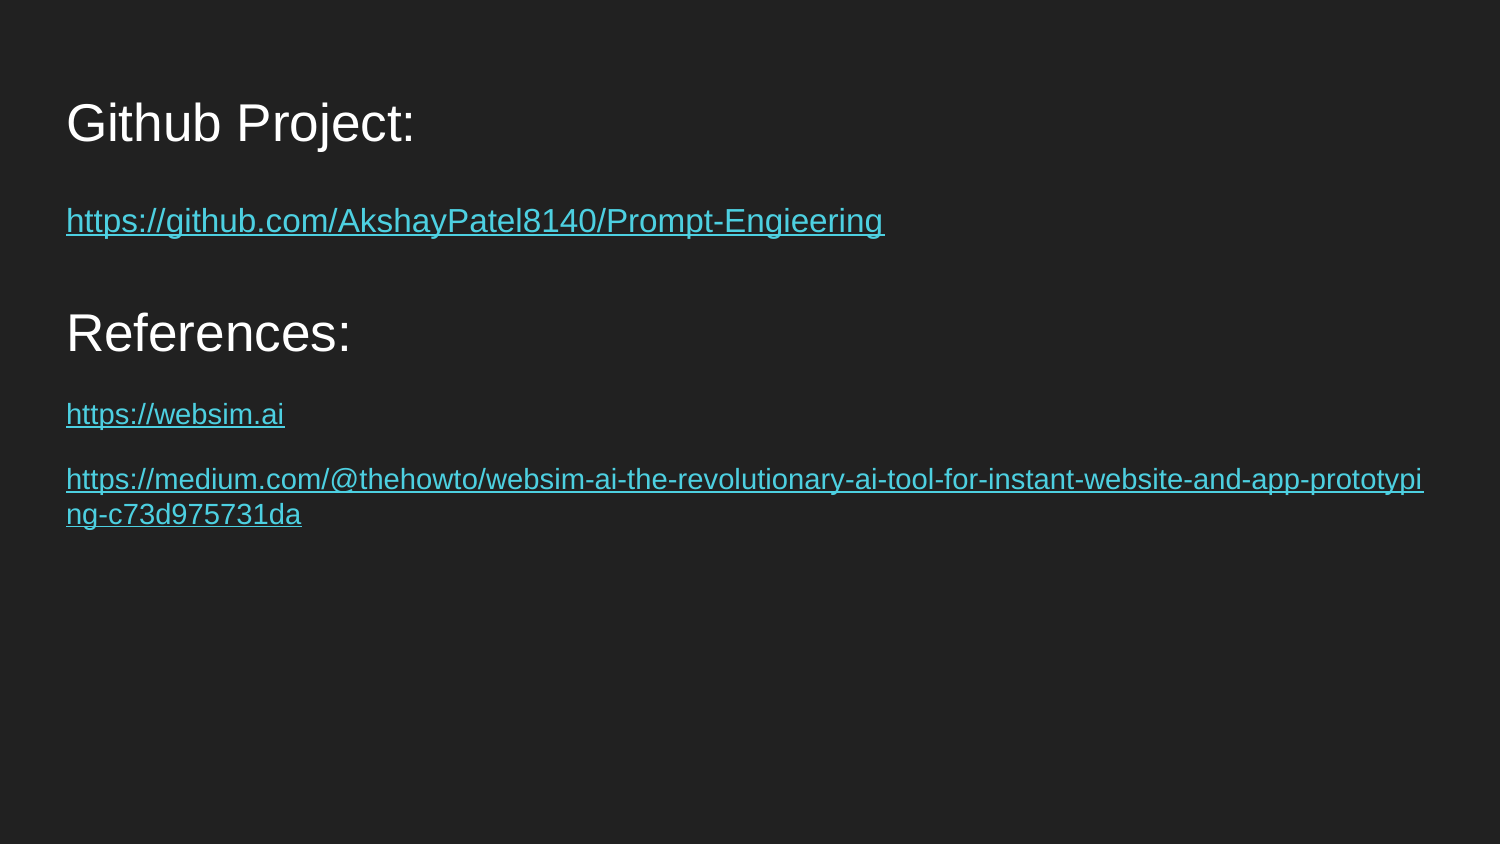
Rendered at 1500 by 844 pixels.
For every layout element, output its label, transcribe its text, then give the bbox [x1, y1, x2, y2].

list https://websim.ai https://medium.com/@thehowto/websim-ai-the-revolutionary-ai-tool-for-instant-website-and-app-prototyping-c73d975731da [51, 374, 1449, 577]
title References: [51, 282, 1449, 374]
list https://github.com/AkshayPatel8140/Prompt-Engieering [51, 177, 1449, 272]
title Github Project: [51, 72, 1449, 167]
